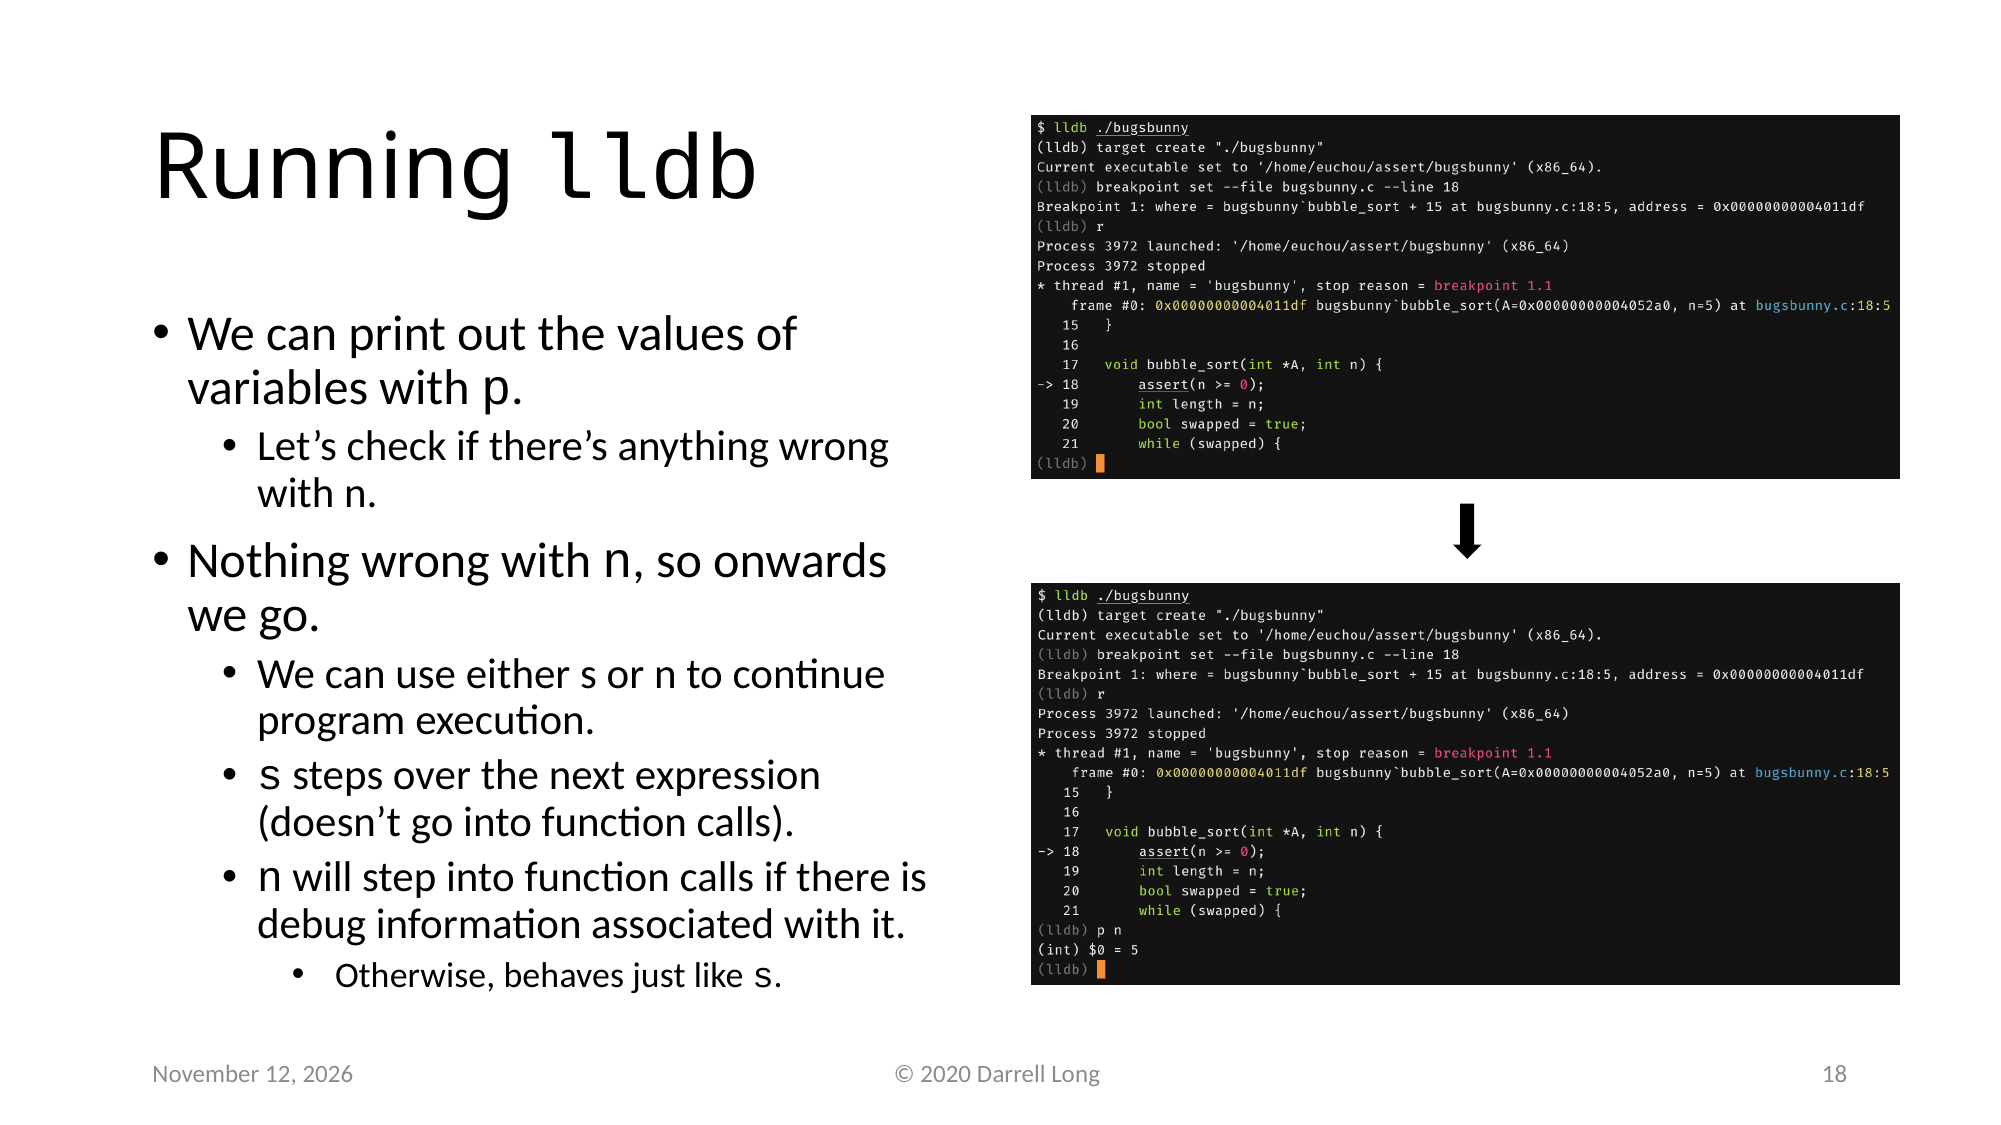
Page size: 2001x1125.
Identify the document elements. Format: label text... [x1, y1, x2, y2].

title Running lldb [137, 59, 1863, 278]
footer © 2020 Darrell Long [662, 1042, 1338, 1103]
list We can print out the values of variables with p. Let’s check if there’s anything wrong with n. Nothing wrong with n, so onwards we go. We can use either s or n to continue program execution. s steps over the next expression (doesn’t go into function calls). n will step into function calls if there is debug information associated with it. Otherwise, behaves just like s. [137, 299, 968, 1014]
picture [1031, 115, 1900, 479]
picture [1031, 583, 1900, 985]
slide_number 18 [1412, 1042, 1863, 1103]
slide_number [137, 1042, 588, 1103]
text_box [1452, 503, 1482, 559]
